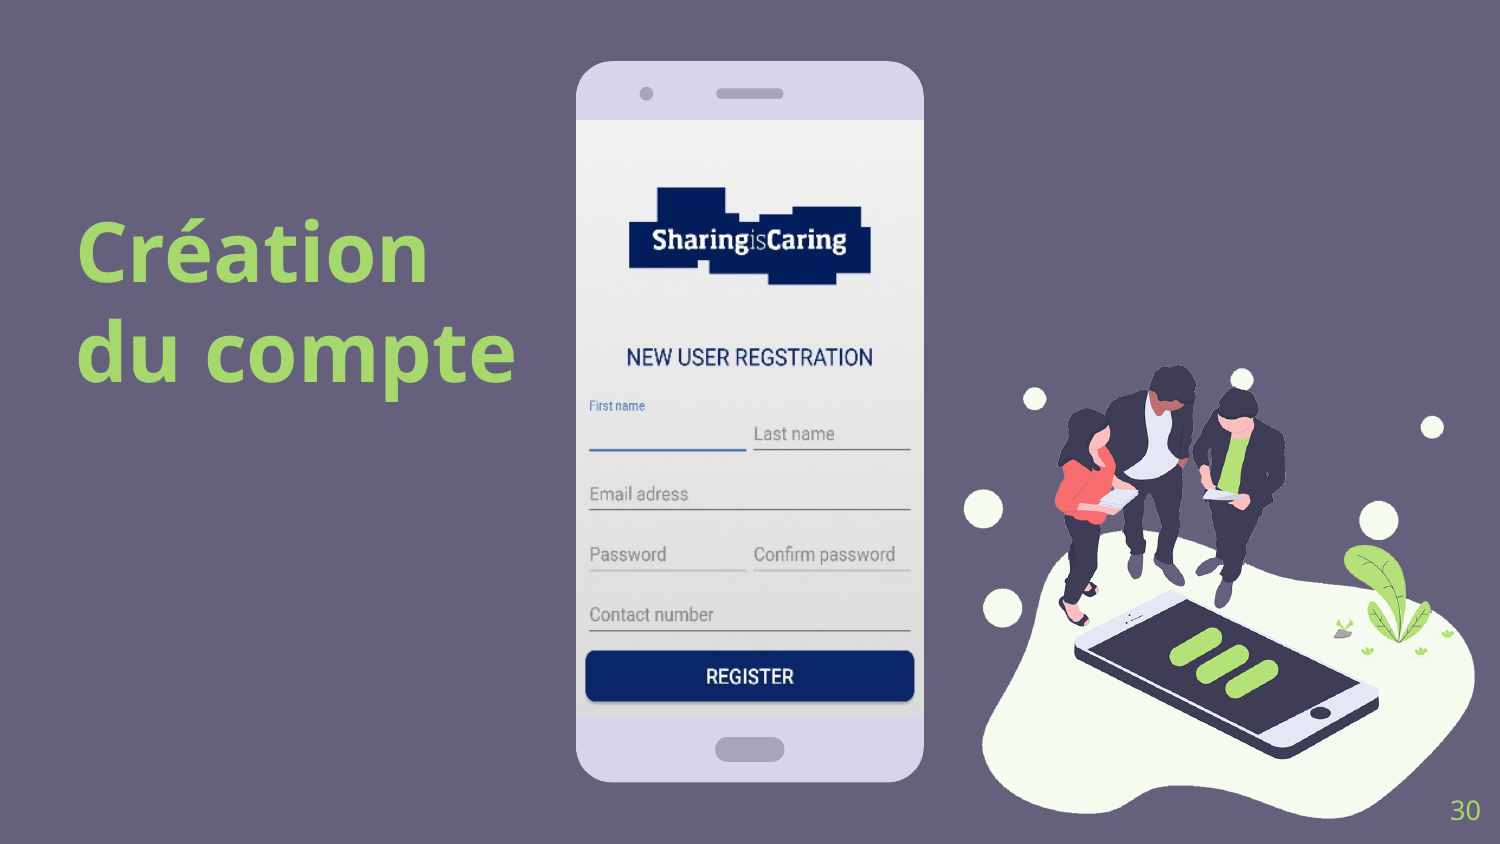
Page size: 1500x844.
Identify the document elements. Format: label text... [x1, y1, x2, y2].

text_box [575, 60, 925, 119]
picture [575, 120, 925, 717]
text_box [575, 723, 925, 783]
title Création du compte [75, 156, 537, 400]
picture [963, 365, 1475, 819]
slide_number 30 [1391, 779, 1482, 844]
